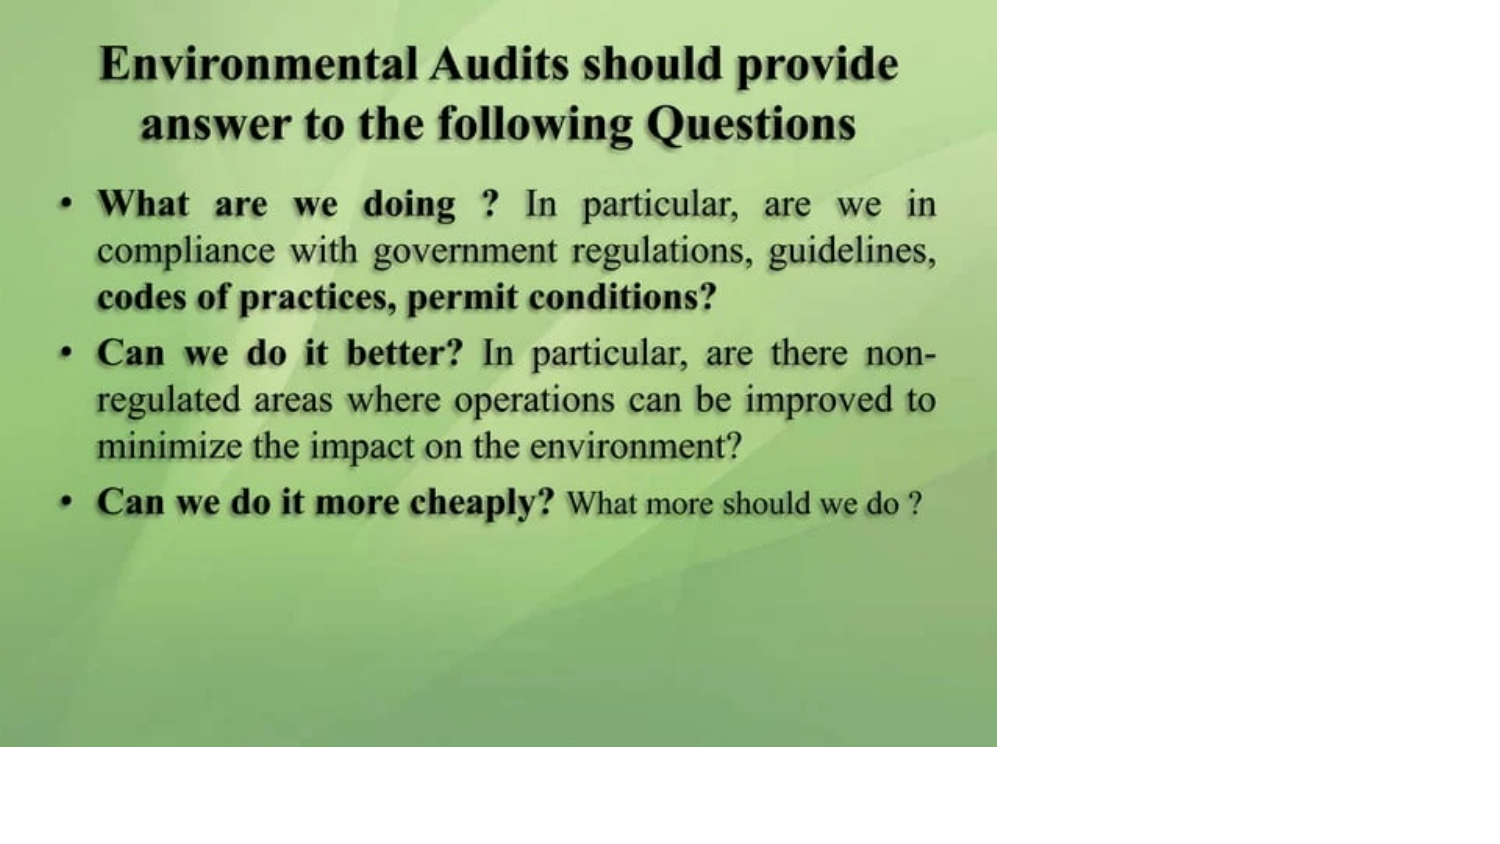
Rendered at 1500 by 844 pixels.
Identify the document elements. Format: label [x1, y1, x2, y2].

picture [0, 0, 997, 748]
